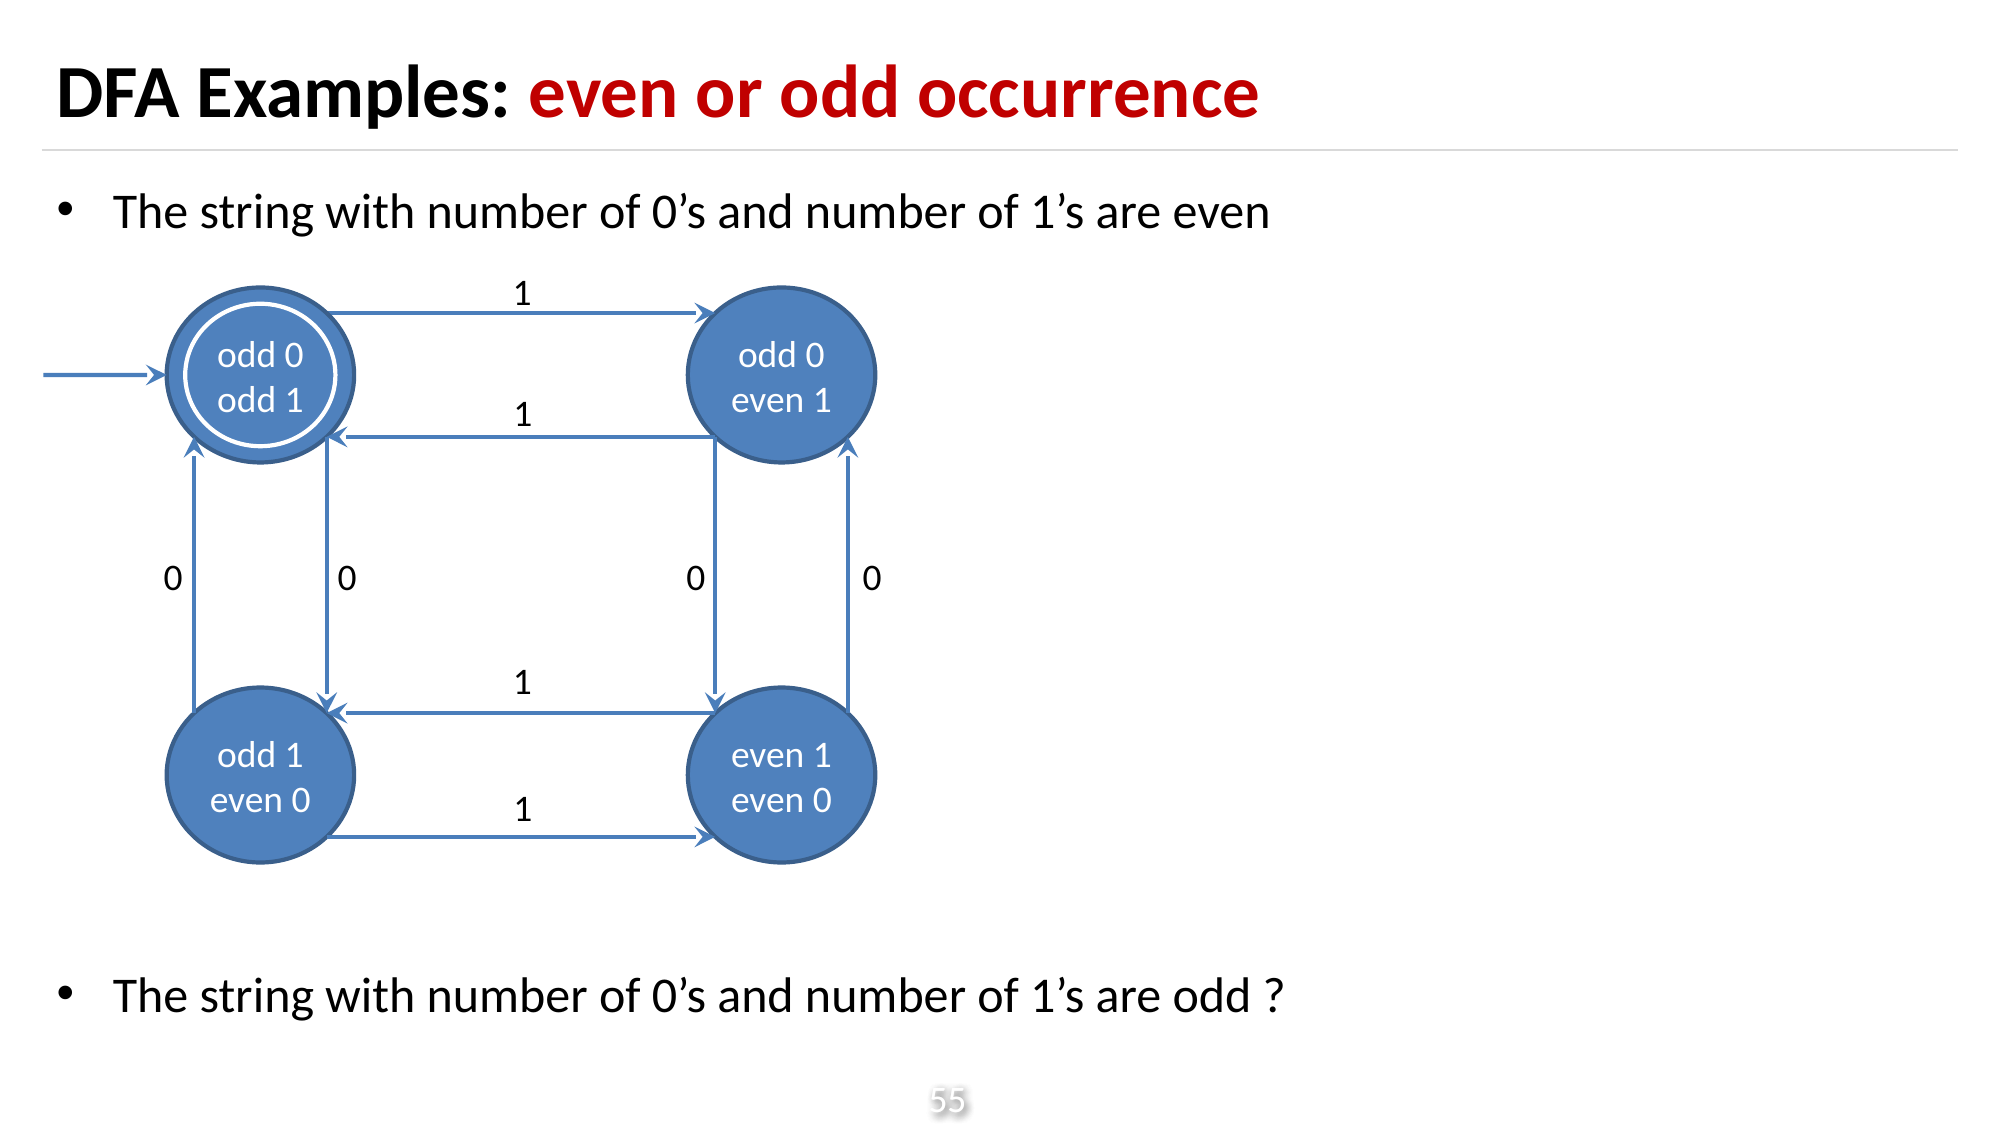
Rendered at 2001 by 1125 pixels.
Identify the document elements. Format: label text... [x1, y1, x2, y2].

text_box odd 0 even 1 [685, 285, 878, 465]
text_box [545, 439, 713, 445]
text_box 1 [498, 382, 545, 435]
text_box 0 [707, 712, 717, 718]
text_box odd 1 even 0 [164, 685, 357, 865]
text_box 1 [498, 649, 545, 710]
text_box 1 [497, 260, 544, 312]
text_box 0 [671, 545, 710, 606]
text_box 0 [331, 545, 369, 606]
text_box 1 [498, 776, 545, 835]
text_box odd 0 odd 1 [164, 285, 357, 465]
text_box 0 [148, 545, 189, 606]
text_box 0 [853, 545, 894, 606]
list The string with number of 0’s and number of 1’s are even The string with number of 0’s and number of 1’s are odd ? [41, 162, 1959, 1104]
text_box 1 [325, 712, 332, 718]
text_box even 1 even 0 [685, 685, 878, 865]
title DFA Examples: even or odd occurrence [41, 21, 1959, 154]
text_box [183, 301, 338, 449]
